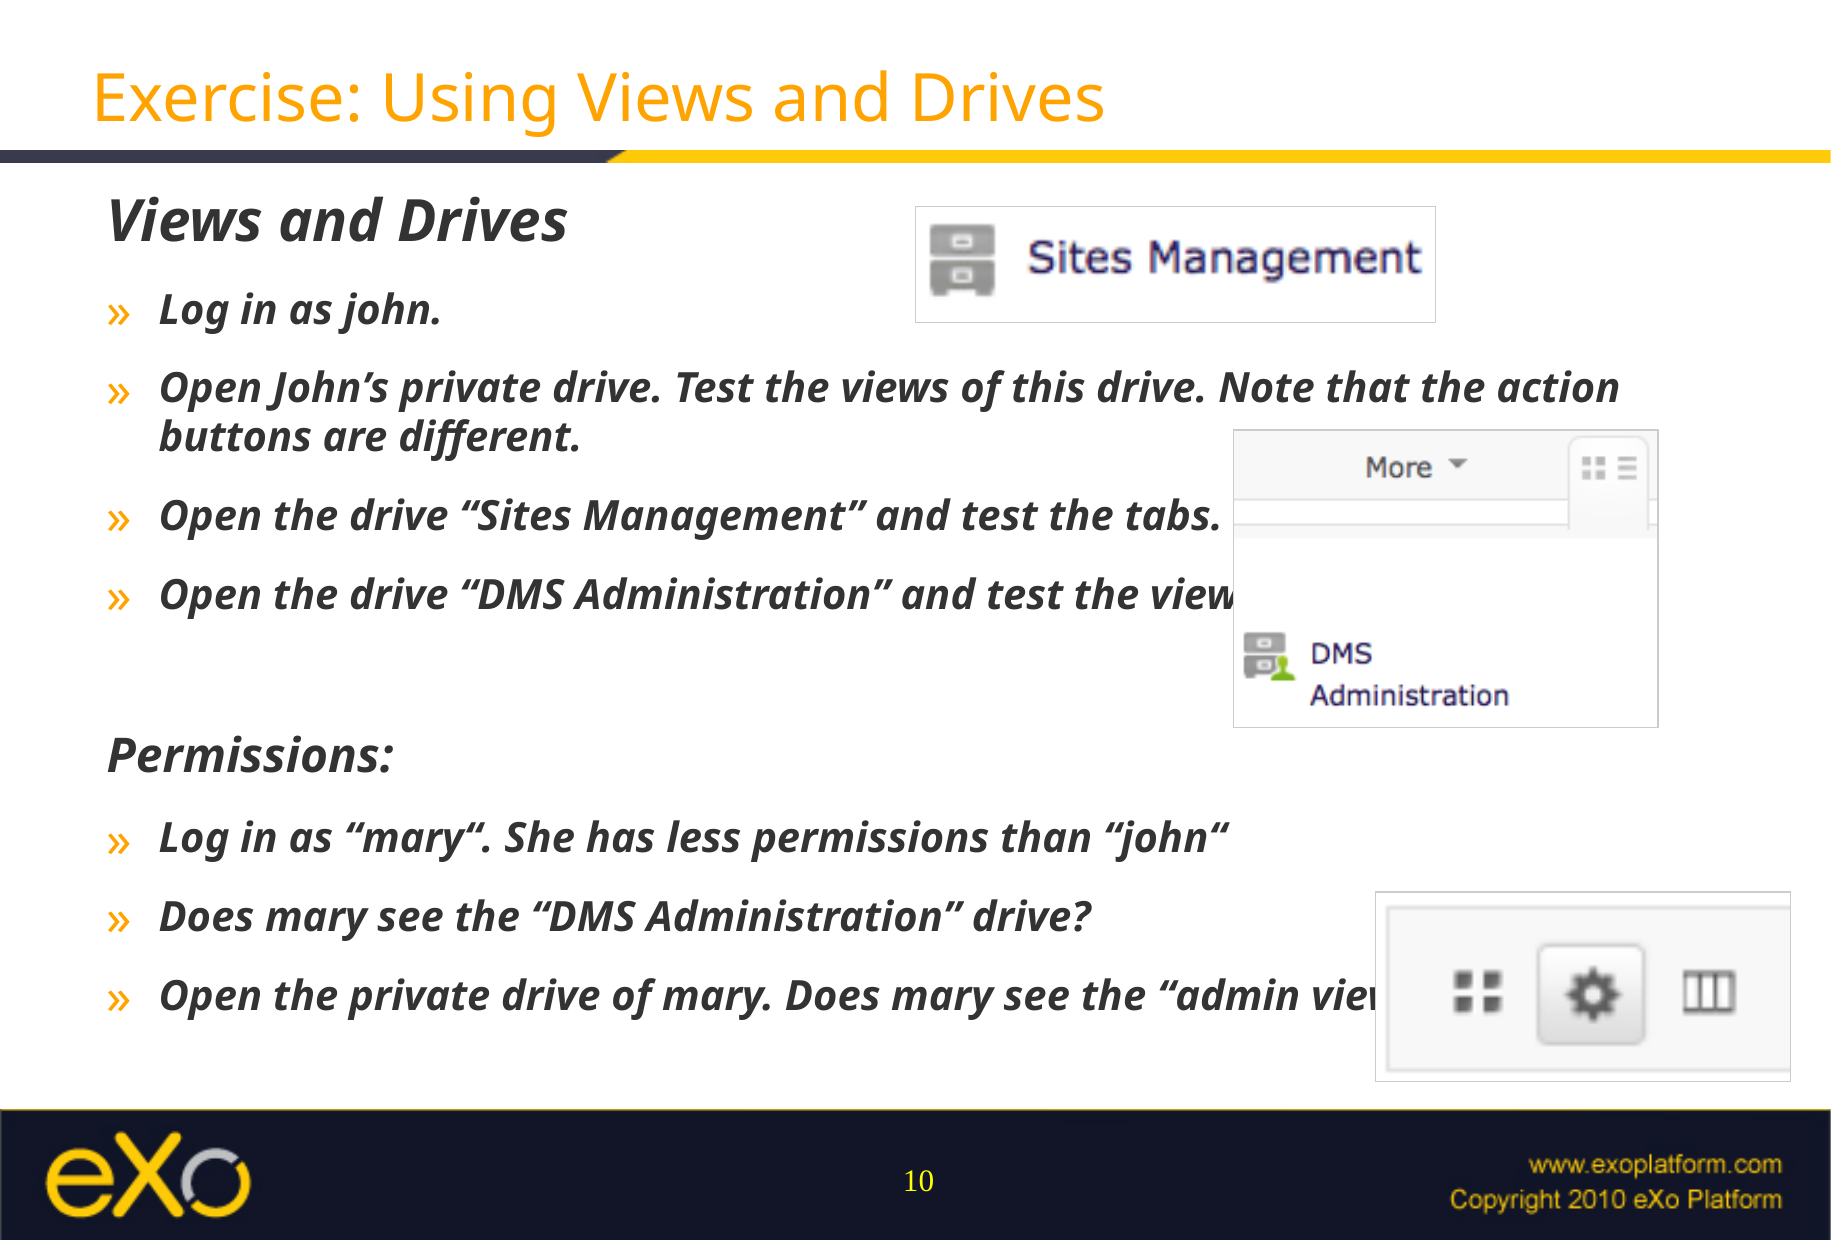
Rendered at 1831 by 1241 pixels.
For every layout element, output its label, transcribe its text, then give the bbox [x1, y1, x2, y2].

text_box Exercise: Using Views and Drives [91, 49, 1740, 151]
picture [1375, 892, 1790, 1081]
picture [915, 206, 1436, 324]
text_box Views and Drives Log in as john. Open John’s private drive. Test the views of this drive. Note that the action buttons are different. Open the drive “Sites Management” and test the tabs. Open the drive “DMS Administration” and test the views. Permissions: Log in as “mary“. She has less permissions than “john“ Does mary see the “DMS Administration” drive? Open the private drive of mary. Does mary see the “admin view”? [71, 186, 1767, 1078]
picture [1234, 430, 1658, 727]
picture [0, 150, 1831, 163]
picture [0, 1109, 1831, 1240]
